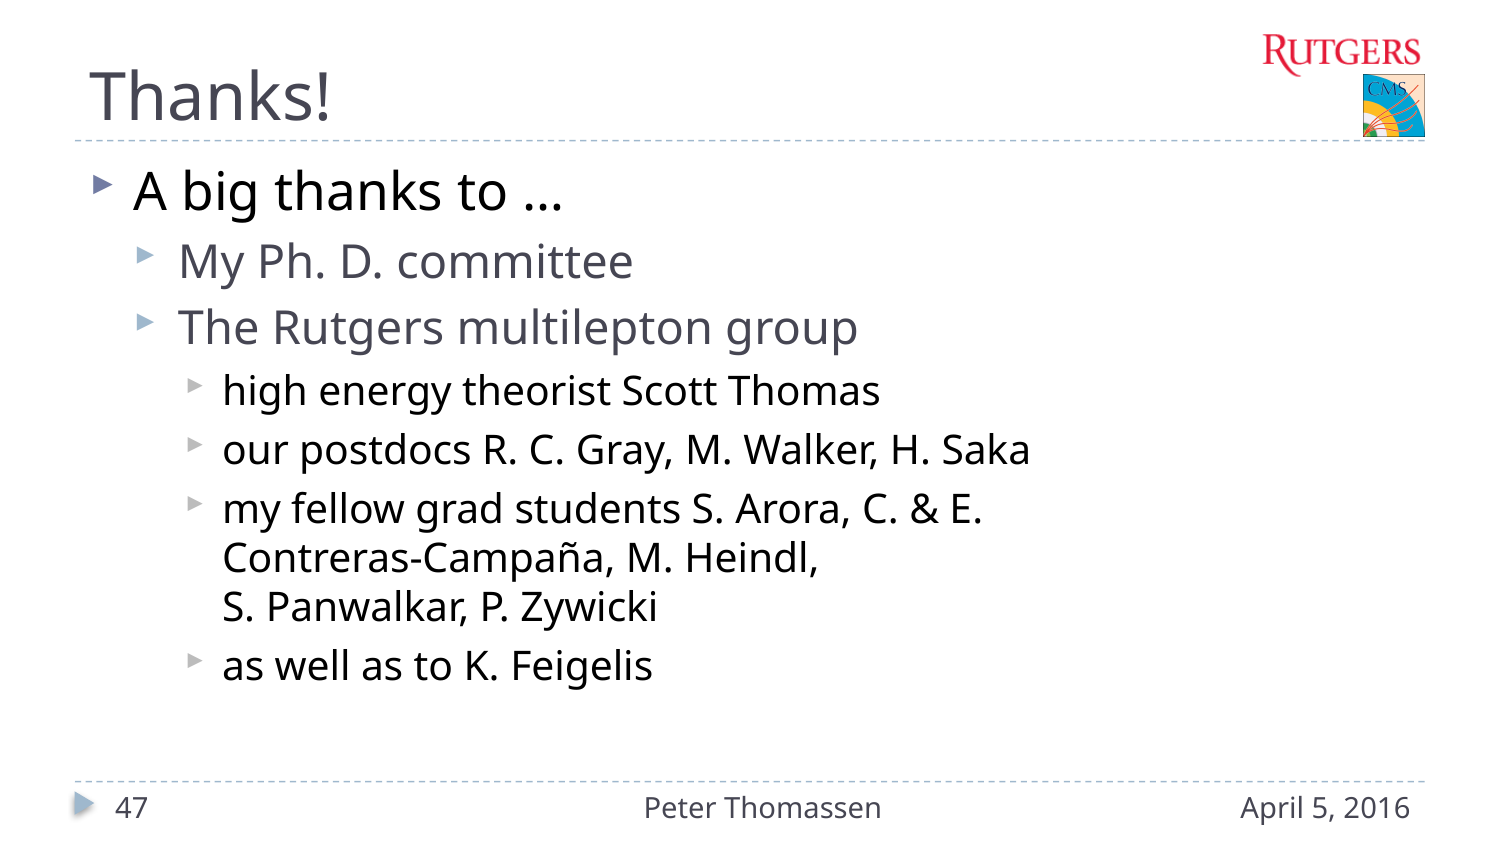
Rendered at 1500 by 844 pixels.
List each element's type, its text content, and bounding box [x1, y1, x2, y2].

slide_number 47 [100, 782, 426, 827]
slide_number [1051, 782, 1426, 827]
footer Peter Thomassen [475, 782, 1051, 827]
list A big thanks to … My Ph. D. committee The Rutgers multilepton group high energy theorist Scott Thomas our postdocs R. C. Gray, M. Walker, H. Saka my fellow grad students S. Arora, C. & E. Contreras-Campaña, M. Heindl, S. Panwalkar, P. Zywicki as well as to K. Feigelis [75, 150, 1425, 697]
title Thanks! [75, 18, 1425, 141]
